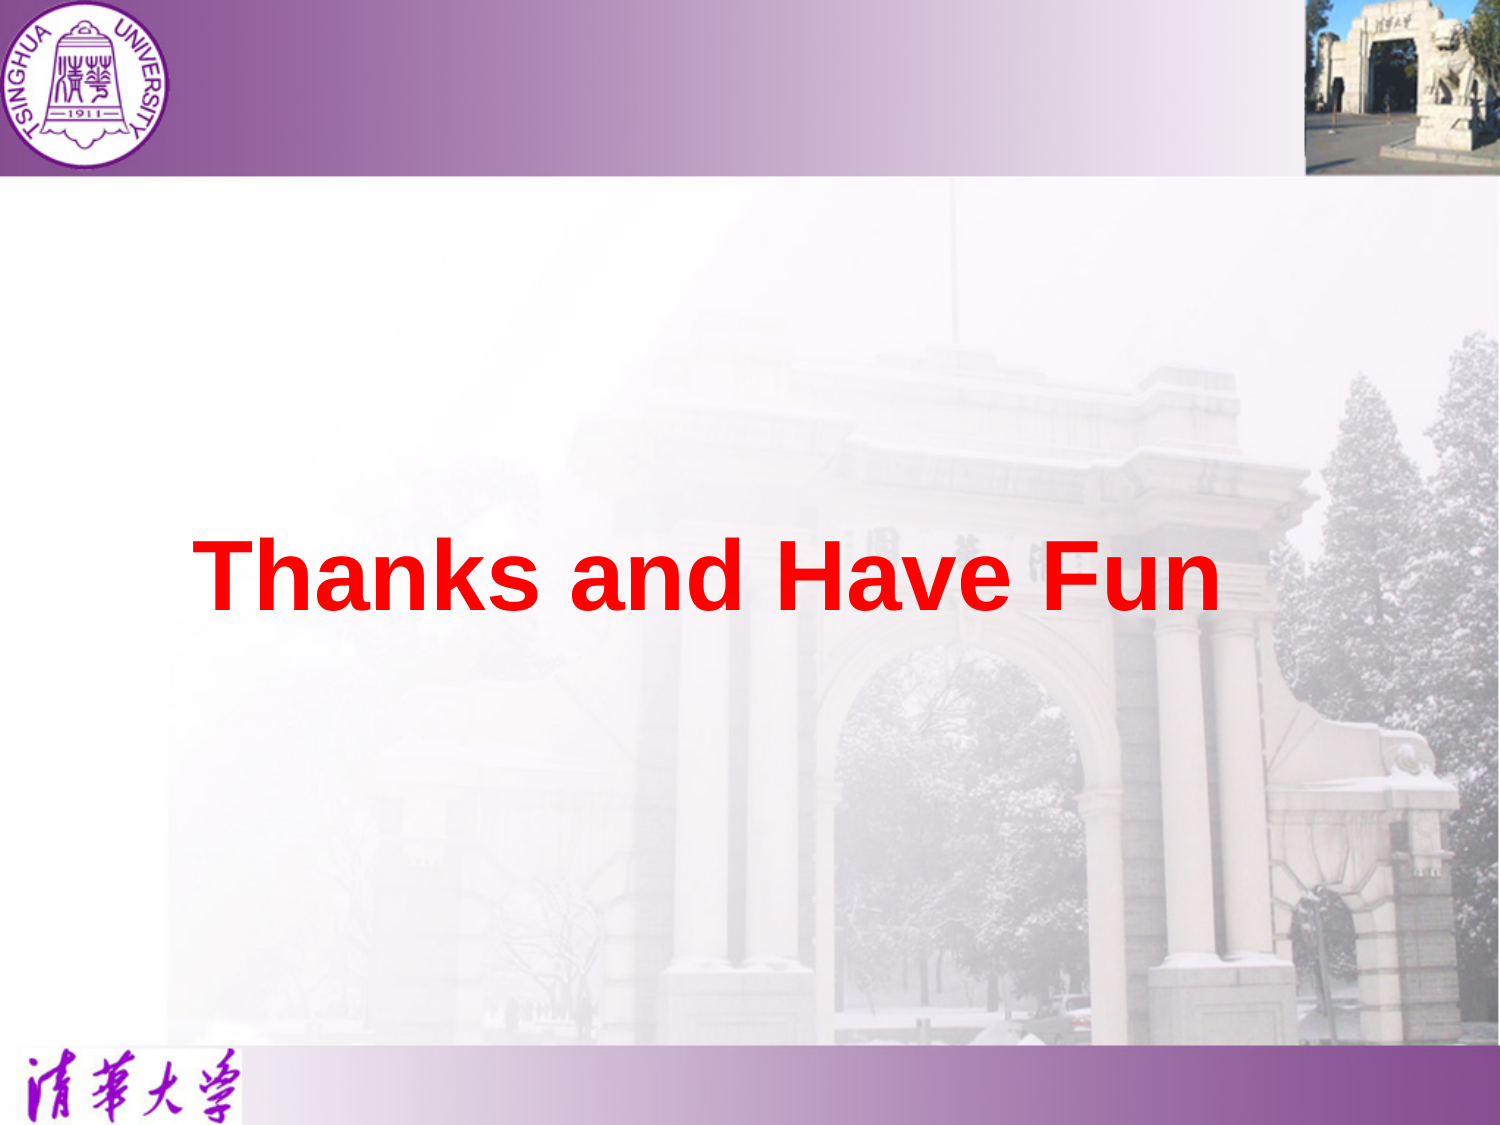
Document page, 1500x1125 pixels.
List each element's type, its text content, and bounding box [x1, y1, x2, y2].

picture [0, 0, 1500, 1125]
list Thanks and Have Fun [176, 503, 1477, 930]
